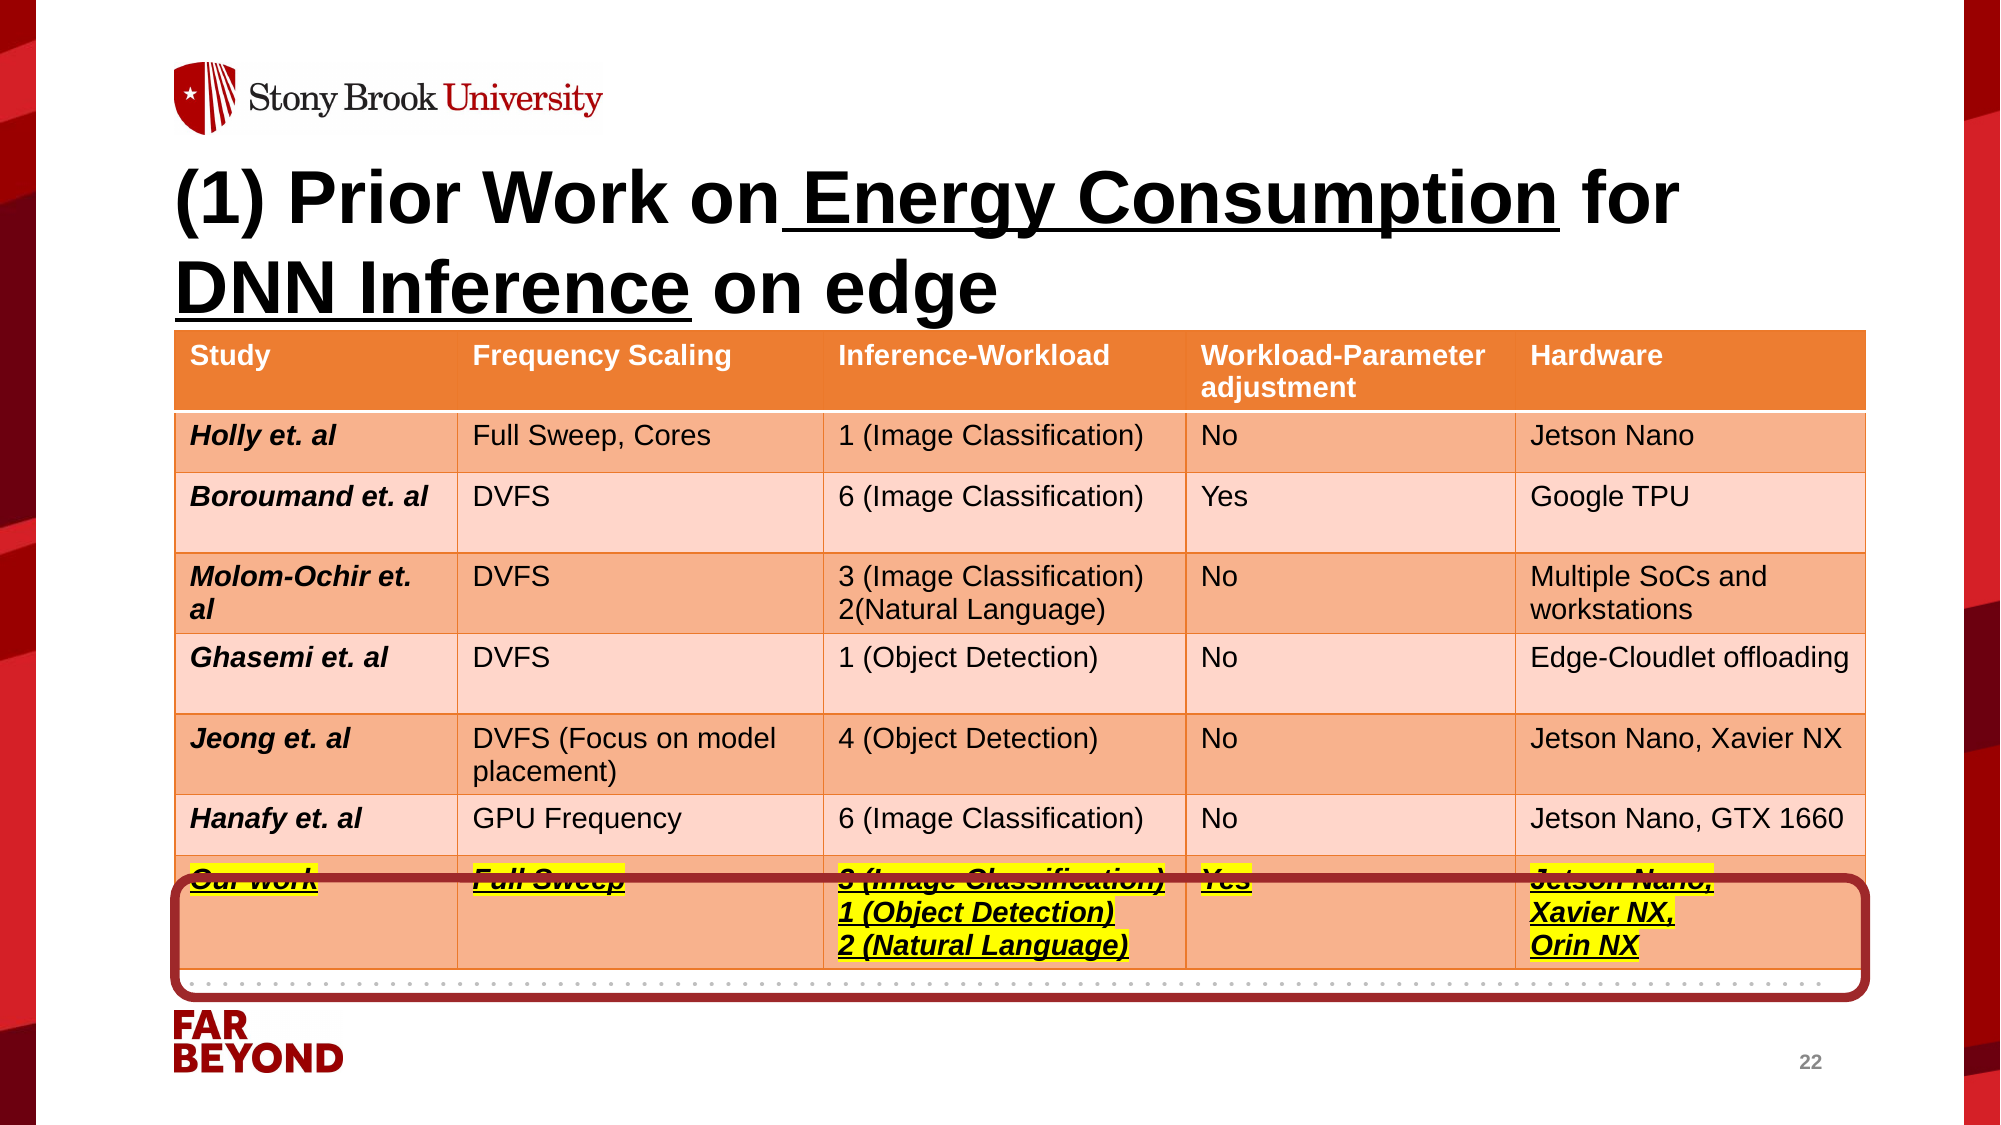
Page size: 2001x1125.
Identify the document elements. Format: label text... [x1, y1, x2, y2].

table_cell Holly et. al [176, 413, 457, 472]
table_cell 3 (Image Classification) 2(Natural Language) [824, 554, 1185, 633]
table_cell Multiple SoCs and workstations [1516, 554, 1865, 633]
table_cell No [1187, 413, 1515, 472]
table_header Workload-Parameter adjustment [1187, 332, 1515, 410]
table_cell Yes [1187, 473, 1515, 552]
table_cell Ghasemi et. al [176, 634, 457, 713]
table_cell Full Sweep [458, 856, 823, 875]
text_box [172, 875, 1868, 1000]
table_cell 6 (Image Classification) [824, 473, 1185, 552]
table_header Inference-Workload [824, 332, 1185, 410]
table_cell Jeong et. al [176, 715, 457, 794]
table_cell DVFS [458, 473, 823, 552]
table_cell 1 (Object Detection) [824, 634, 1185, 713]
table_cell Full Sweep, Cores [458, 413, 823, 472]
table_cell DVFS (Focus on model placement) [458, 715, 823, 794]
table_cell 6 (Image Classification) [824, 795, 1185, 855]
picture [174, 1010, 343, 1073]
table_cell DVFS [458, 634, 823, 713]
table_cell 3 (Image Classification) 1 (Object Detection) 2 (Natural Language) [824, 856, 1185, 875]
table_cell Yes [1187, 856, 1515, 875]
table_cell Boroumand et. al [176, 473, 457, 552]
table_cell Molom-Ochir et. al [176, 554, 457, 633]
table_cell No [1187, 715, 1515, 794]
text_box (1) Prior Work on Energy Consumption for DNN Inference on edge [174, 148, 1838, 234]
table_header Study [176, 332, 457, 410]
table_header Hardware [1516, 332, 1865, 410]
picture [1964, 0, 2000, 1125]
table_cell Google TPU [1516, 473, 1865, 552]
table_cell Jetson Nano, Xavier NX [1516, 715, 1865, 794]
table_cell Edge-Cloudlet offloading [1516, 634, 1865, 713]
picture [0, 0, 36, 1125]
picture [174, 62, 603, 135]
table_cell Jetson Nano, Xavier NX, Orin NX [1516, 856, 1865, 885]
table_cell Jetson Nano [1516, 413, 1865, 472]
table_cell No [1187, 554, 1515, 633]
table_cell 4 (Object Detection) [824, 715, 1185, 794]
table_cell Hanafy et. al [176, 795, 457, 855]
table_cell 1 (Image Classification) [824, 413, 1185, 472]
table_cell GPU Frequency [458, 795, 823, 855]
table_header Frequency Scaling [458, 332, 823, 410]
slide_number 22 [1387, 1031, 1838, 1092]
table_cell Jetson Nano, GTX 1660 [1516, 795, 1865, 855]
table_cell Our work [176, 856, 457, 885]
table_cell No [1187, 634, 1515, 713]
table_cell No [1187, 795, 1515, 855]
table_cell DVFS [458, 554, 823, 633]
